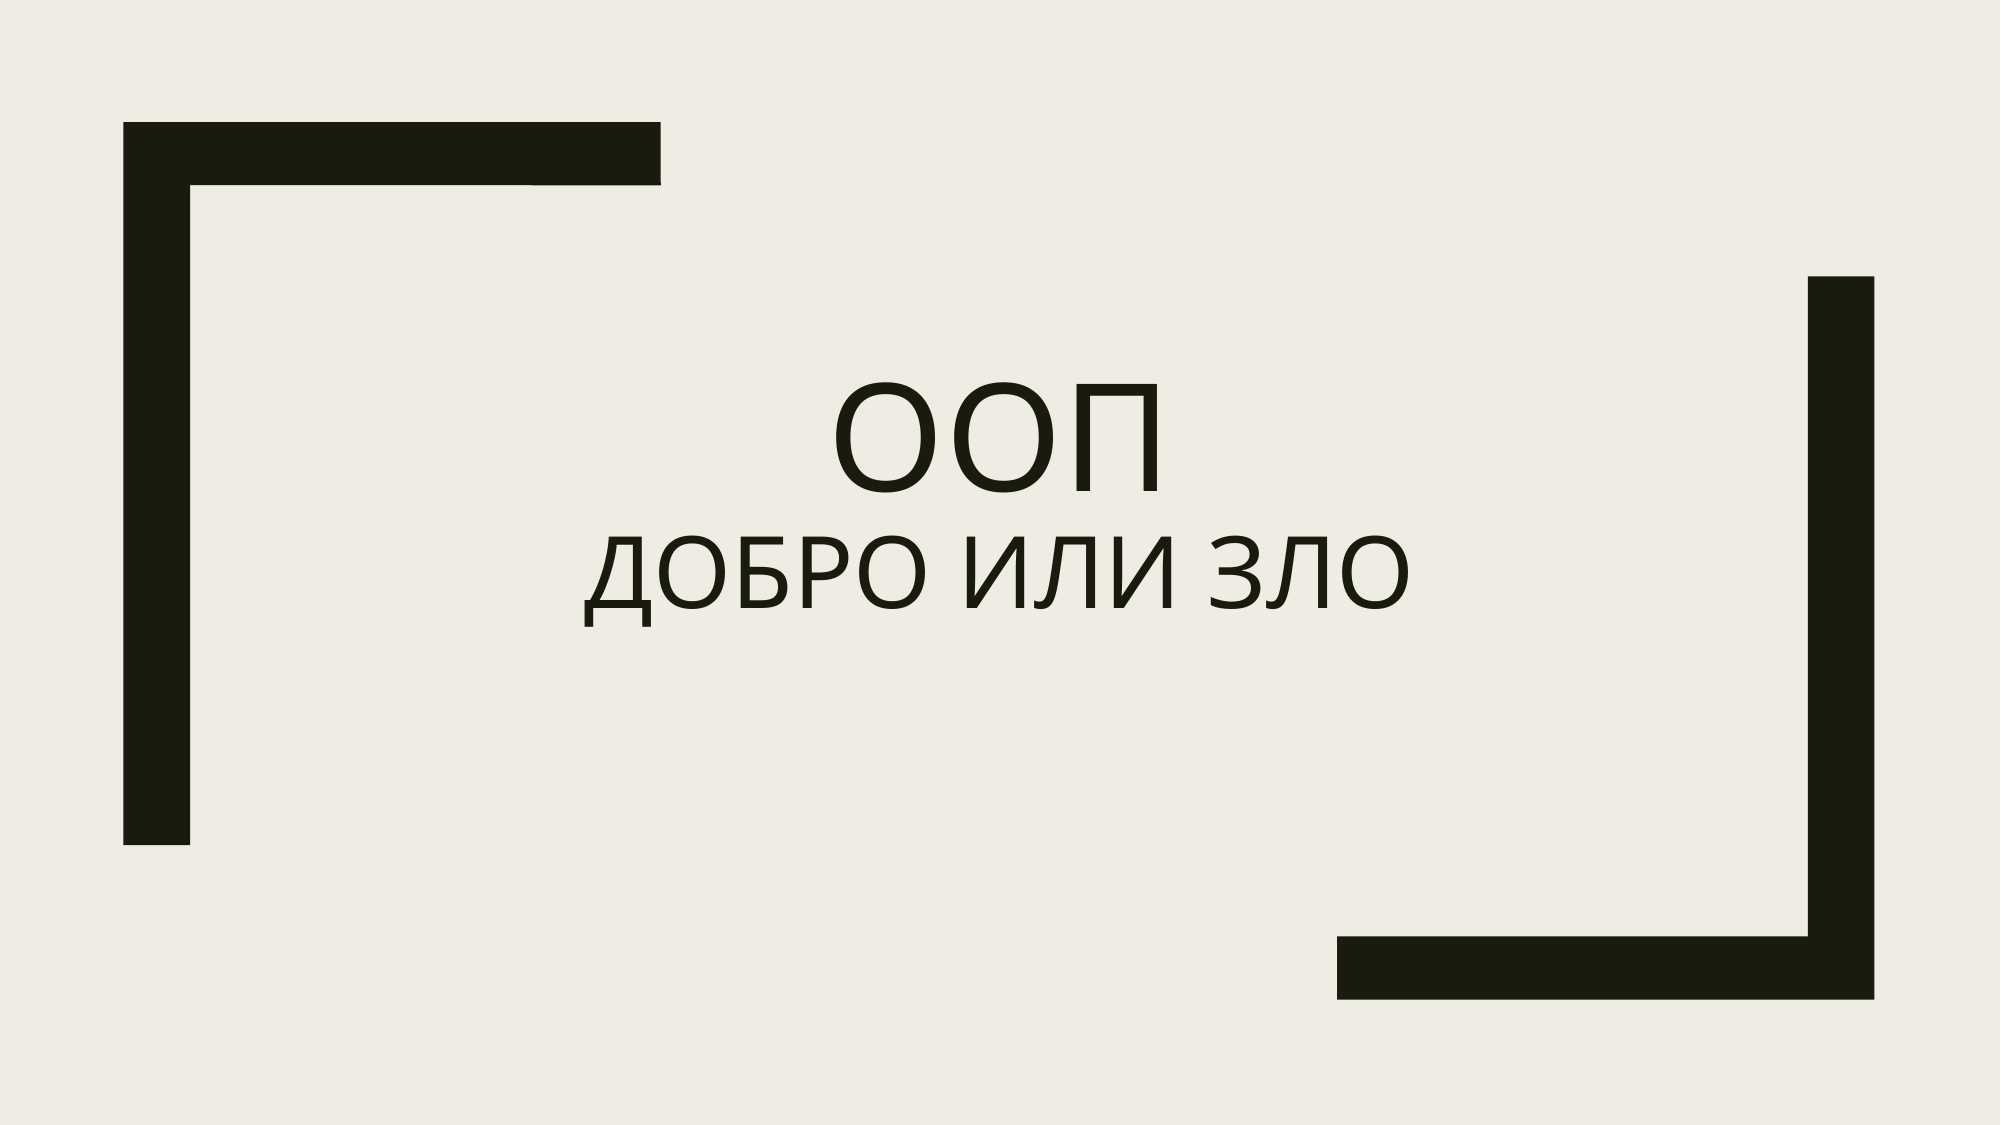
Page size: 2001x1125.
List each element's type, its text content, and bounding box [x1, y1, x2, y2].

title ООП Добро или зло [314, 293, 1686, 638]
